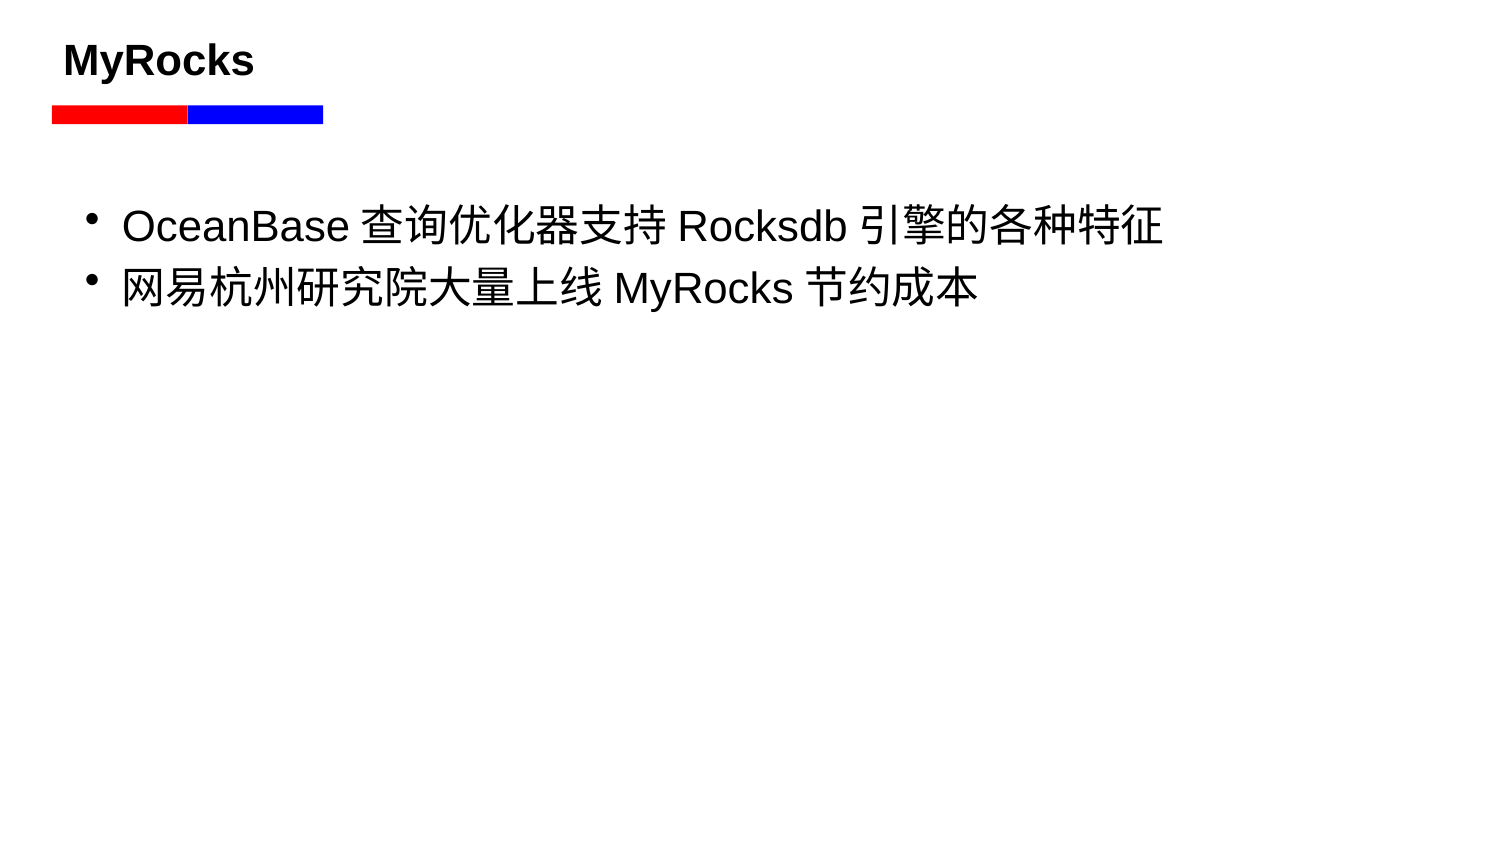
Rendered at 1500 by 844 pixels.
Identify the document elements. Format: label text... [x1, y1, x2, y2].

list OceanBase查询优化器支持Rocksdb引擎的各种特征 网易杭州研究院大量上线MyRocks节约成本 [74, 192, 1426, 751]
title MyRocks [52, 8, 1448, 107]
